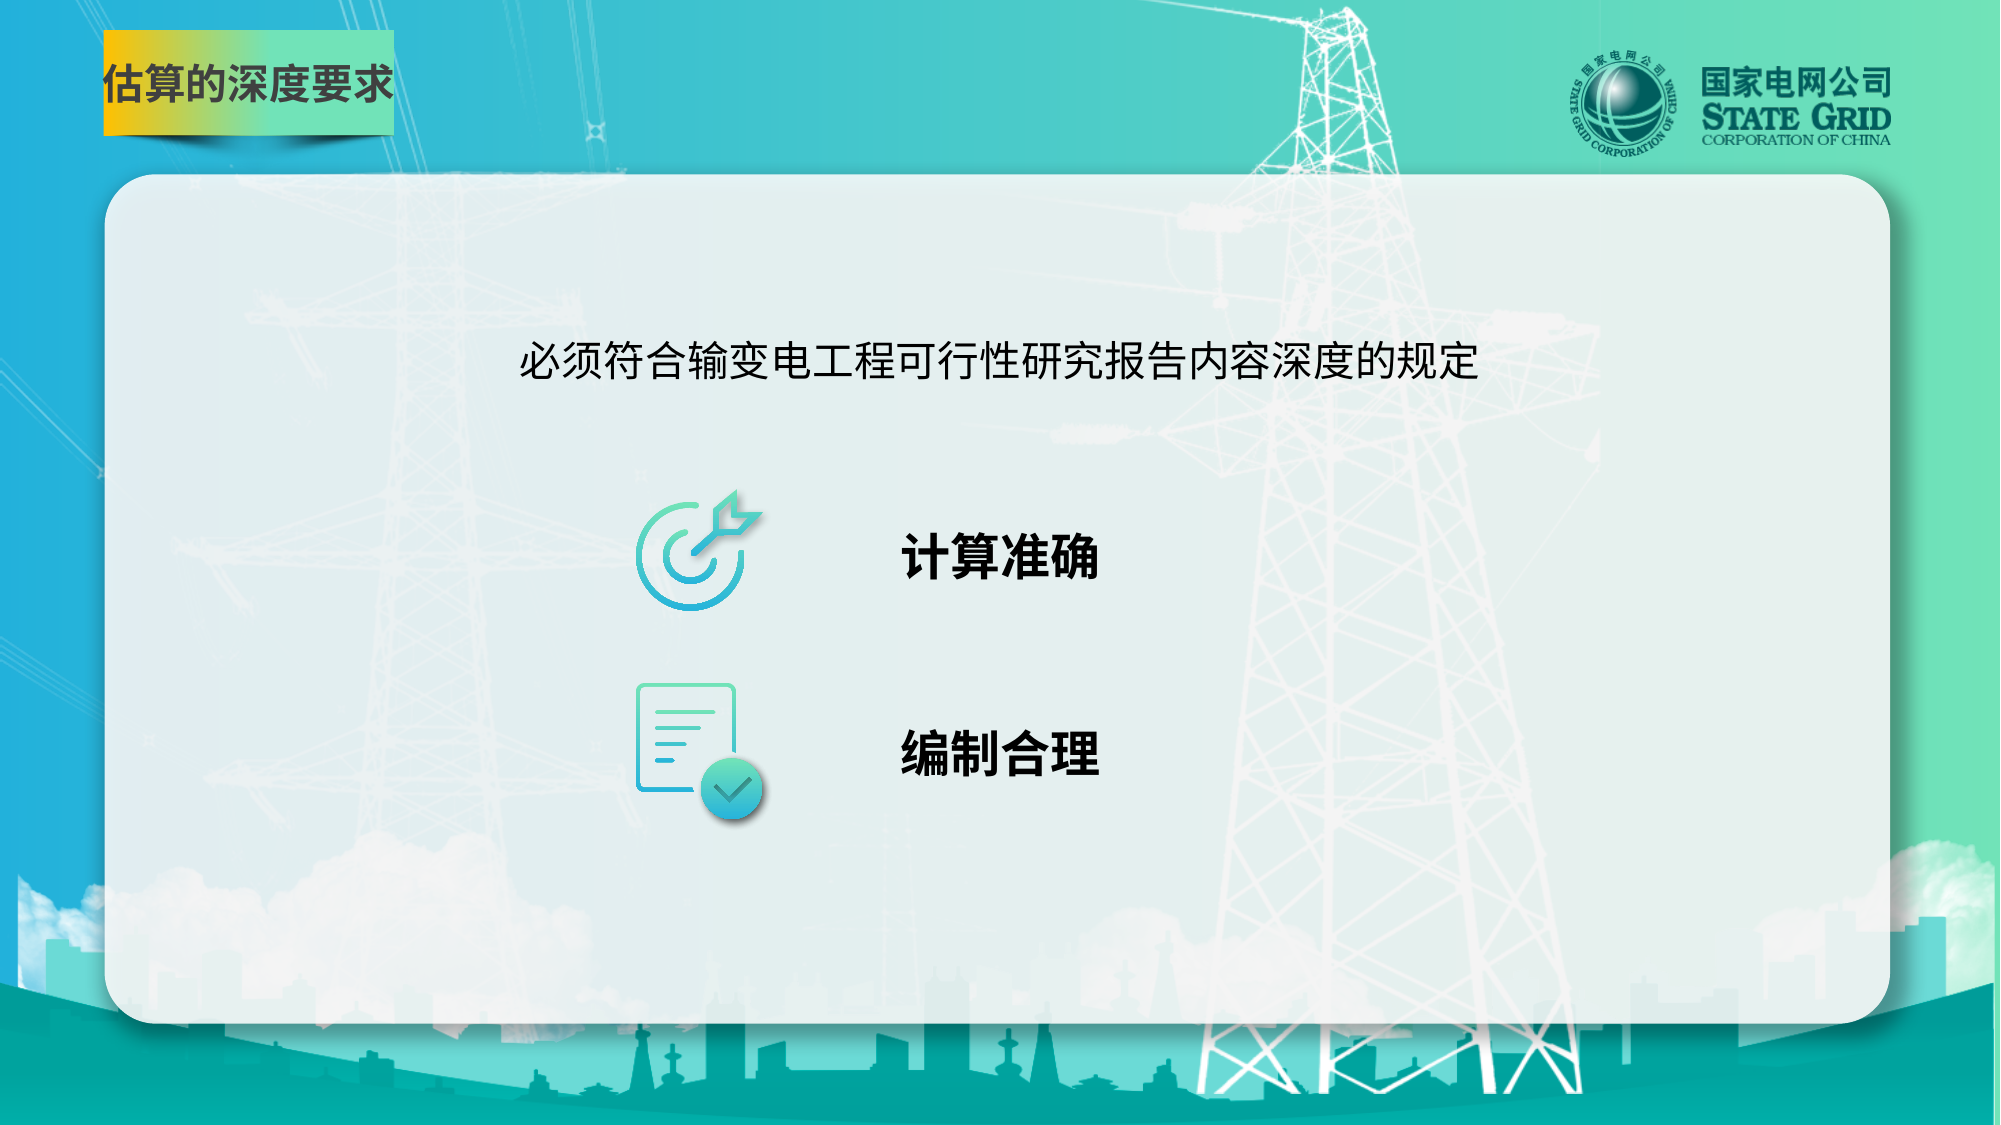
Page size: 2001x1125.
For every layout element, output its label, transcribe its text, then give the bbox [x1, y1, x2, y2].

text_box 计算准确 [805, 518, 1195, 593]
text_box [722, 489, 737, 501]
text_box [636, 682, 736, 792]
picture [0, 0, 1995, 1125]
text_box [701, 758, 762, 820]
text_box 编制合理 [805, 715, 1195, 790]
text_box 必须符合输变电工程可行性研究报告内容深度的规定 [492, 327, 1508, 393]
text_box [86, 30, 412, 172]
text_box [636, 501, 745, 611]
text_box [745, 512, 763, 530]
